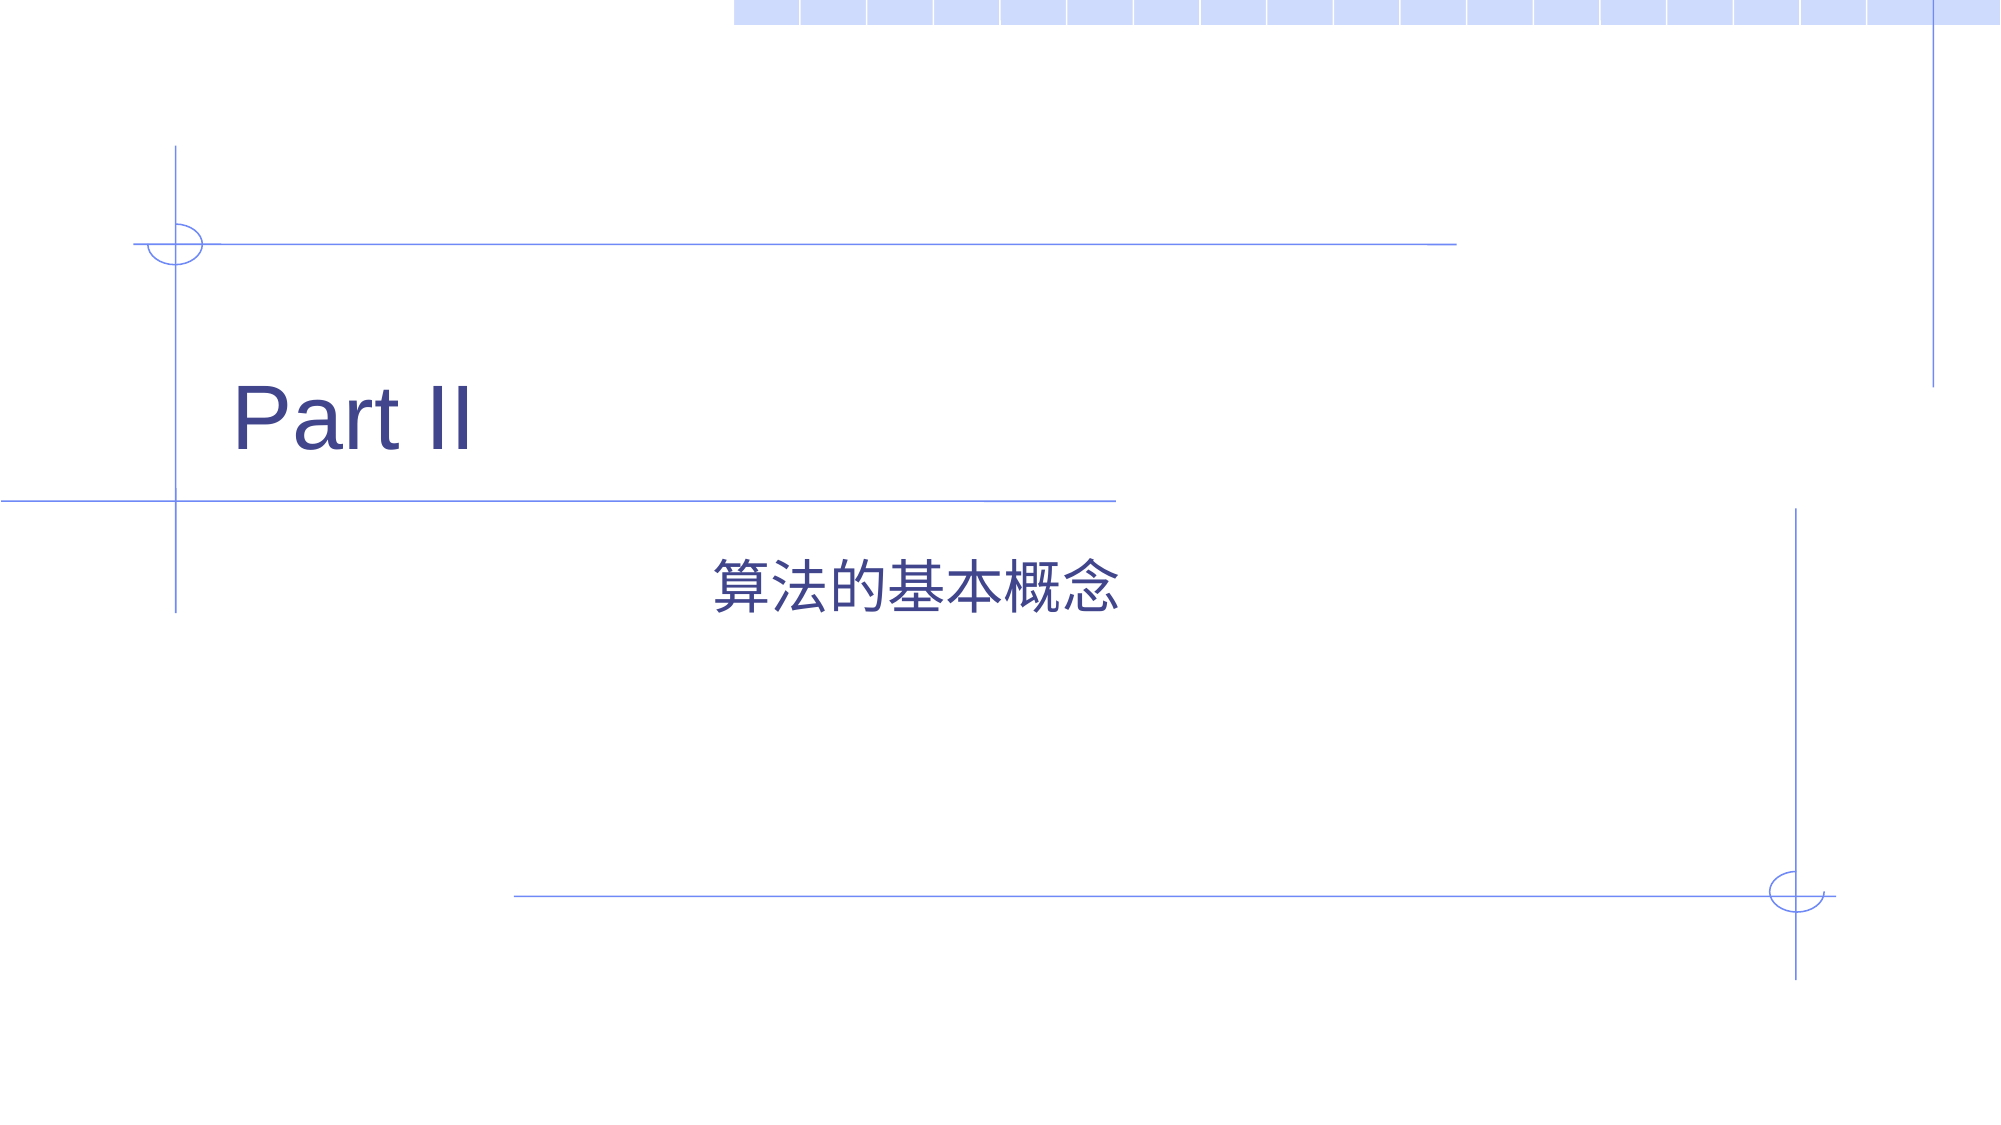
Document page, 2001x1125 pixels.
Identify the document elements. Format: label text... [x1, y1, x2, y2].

subtitle 算法的基本概念 [216, 542, 1617, 831]
title Part II [216, 287, 1917, 475]
